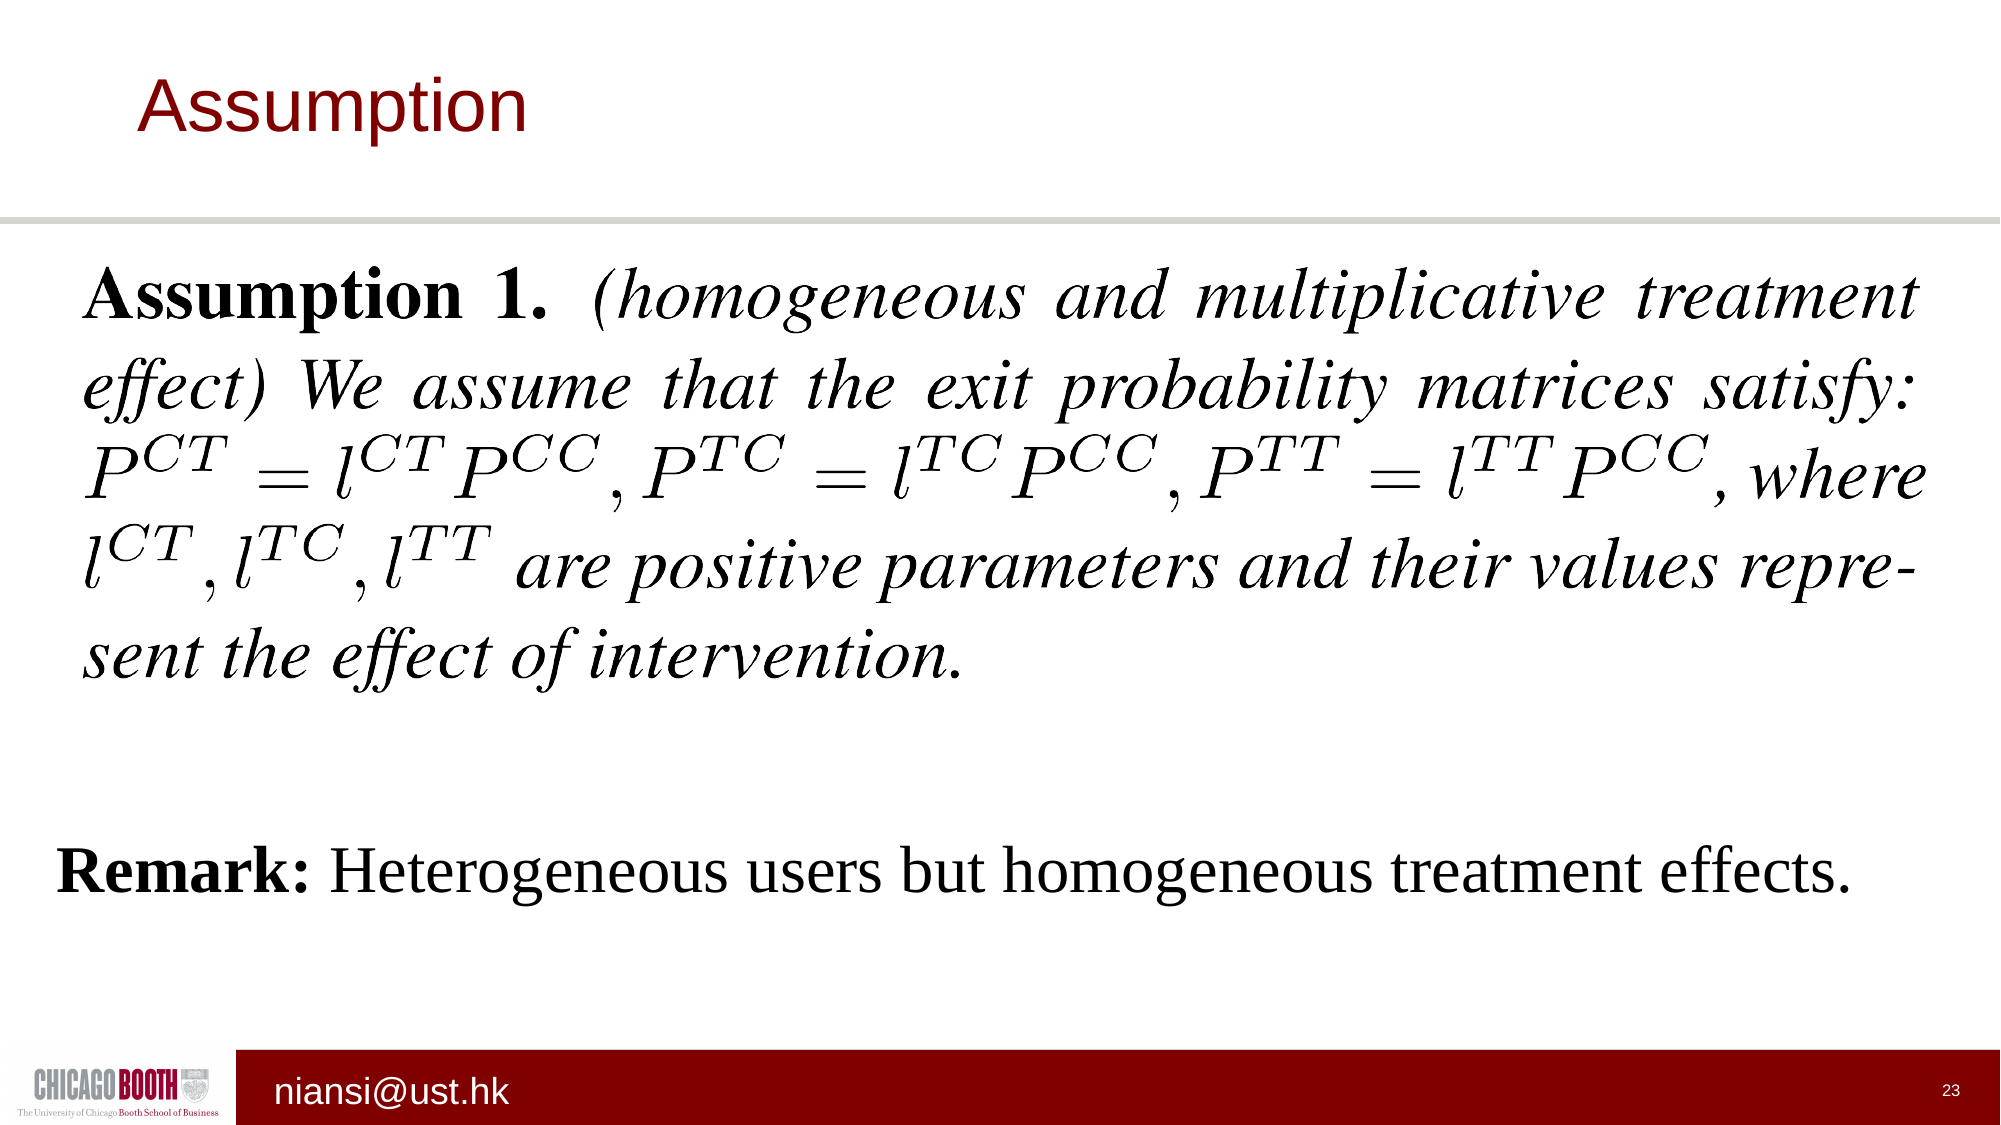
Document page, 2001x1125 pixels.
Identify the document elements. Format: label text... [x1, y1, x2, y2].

picture [0, 1033, 236, 1125]
slide_number 23 [1412, 1059, 1976, 1120]
picture [82, 266, 1926, 693]
title Assumption [137, 0, 1863, 216]
text_box Remark: Heterogeneous users but homogeneous treatment effects. [41, 818, 1926, 914]
